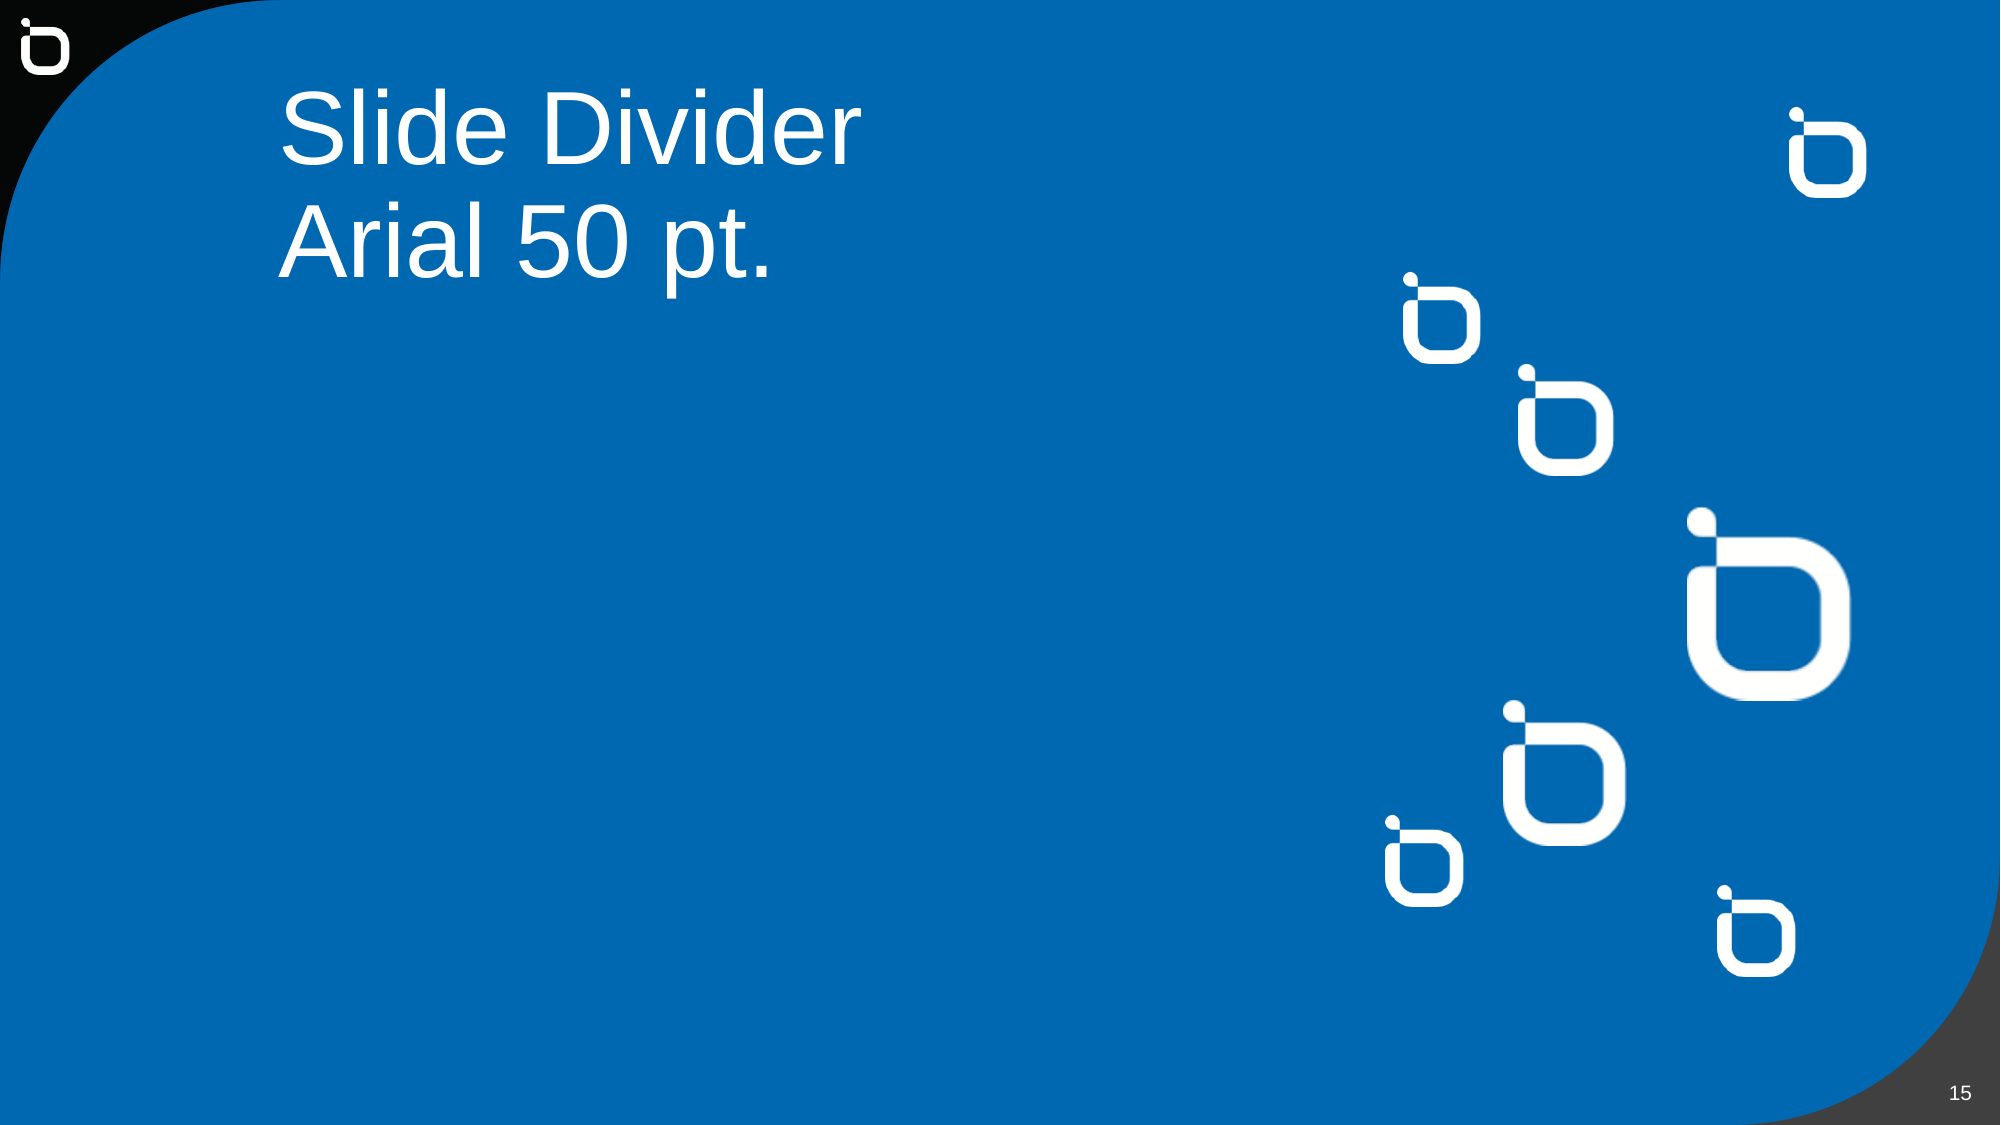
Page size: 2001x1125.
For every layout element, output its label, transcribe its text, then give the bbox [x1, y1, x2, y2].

slide_number 15 [1866, 1074, 1972, 1105]
picture [1402, 271, 1488, 364]
picture [1385, 814, 1471, 907]
picture [21, 17, 74, 75]
picture [1717, 884, 1803, 977]
picture [1687, 506, 1867, 701]
picture [1502, 699, 1638, 846]
picture [1788, 106, 1874, 199]
picture [1518, 362, 1623, 476]
title Slide Divider Arial 50 pt. [278, 75, 1027, 364]
